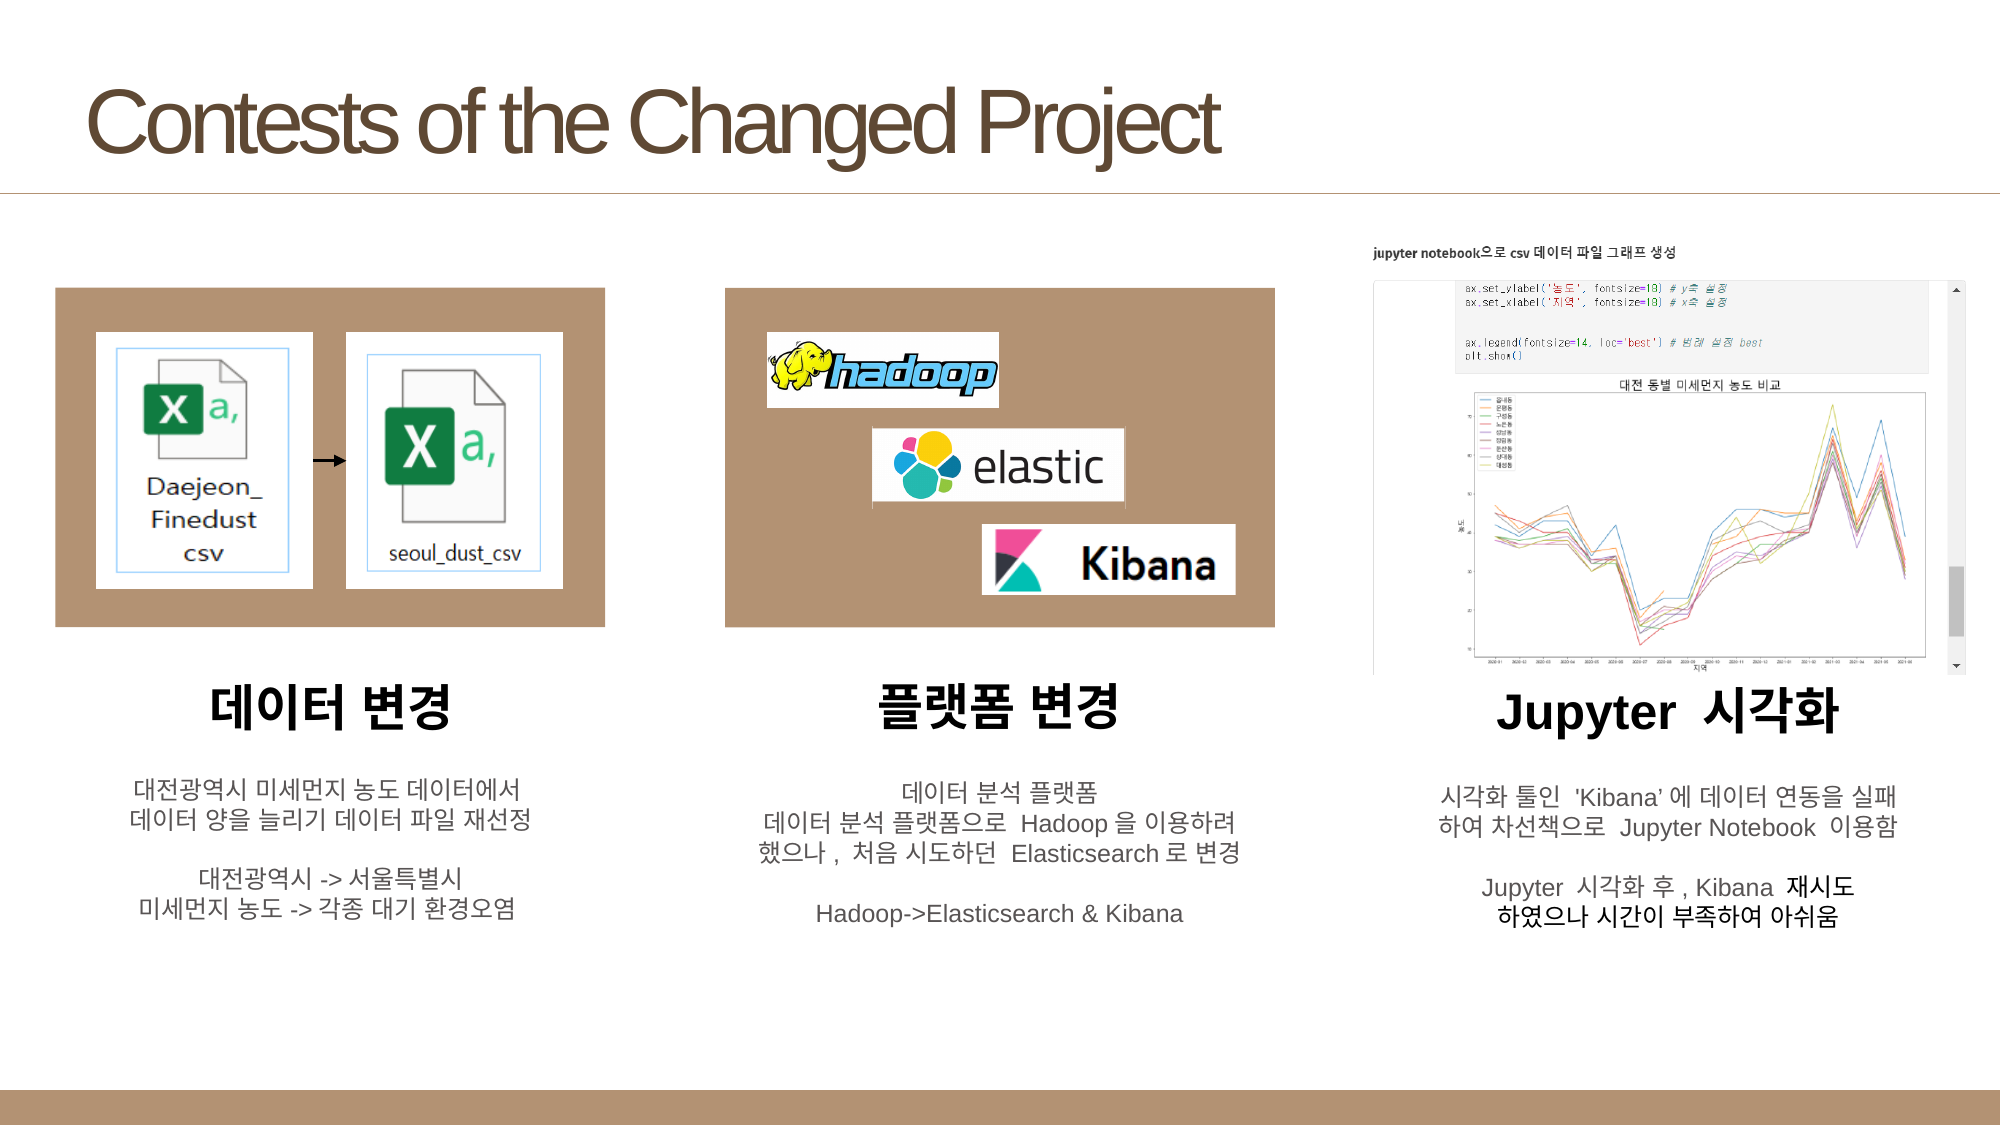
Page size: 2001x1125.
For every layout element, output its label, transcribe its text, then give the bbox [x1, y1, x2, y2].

picture [346, 332, 563, 589]
picture [1364, 240, 1974, 675]
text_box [56, 669, 607, 934]
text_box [1393, 675, 1944, 1002]
text_box [0, 1089, 2000, 1125]
picture [872, 426, 1126, 509]
picture [981, 524, 1236, 595]
text_box [54, 287, 606, 628]
picture [767, 332, 1000, 408]
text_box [724, 287, 1275, 938]
text_box Contests of the Changed Project [69, 54, 1821, 180]
picture [96, 332, 313, 589]
